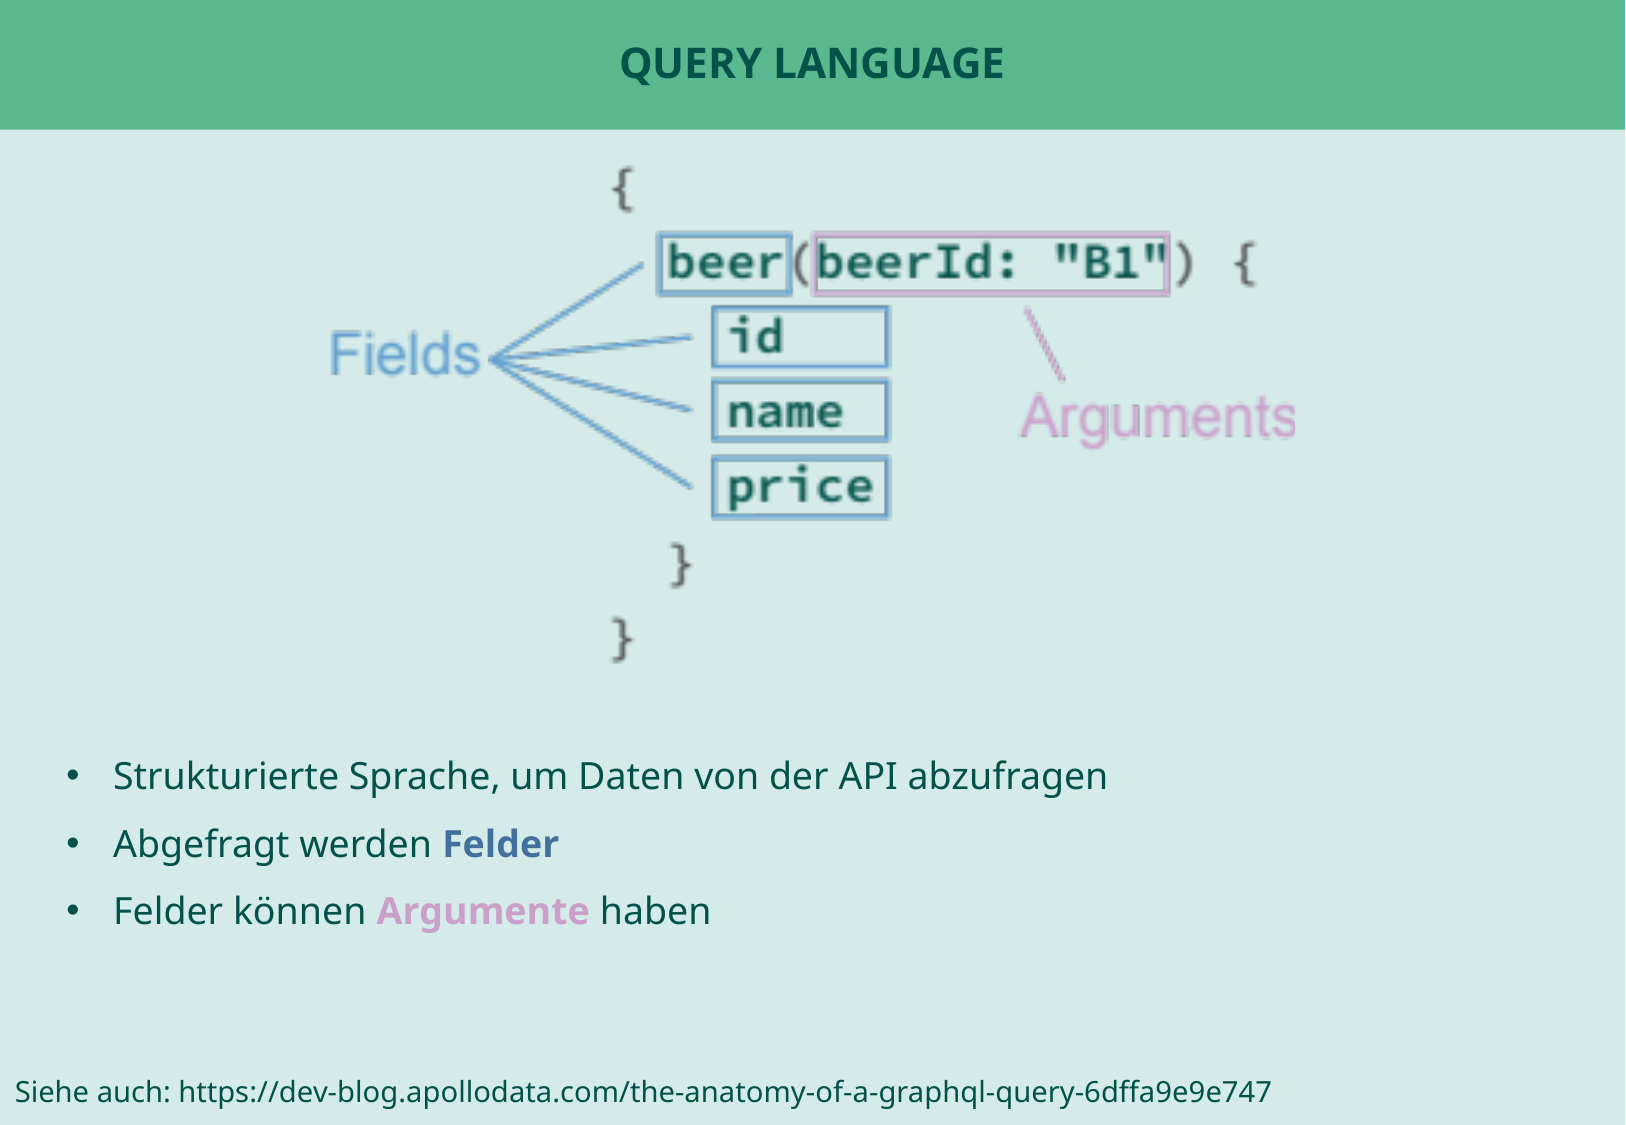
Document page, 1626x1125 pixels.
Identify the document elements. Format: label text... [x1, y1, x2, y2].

text_box Siehe auch: https://dev-blog.apollodata.com/the-anatomy-of-a-graphql-query-6dffa9e9e747 [0, 1048, 1559, 1116]
title query Language [0, 0, 1625, 130]
picture [329, 164, 1295, 742]
text_box Strukturierte Sprache, um Daten von der API abzufragen Abgefragt werden Felder Felder können Argumente haben [51, 722, 1559, 1007]
